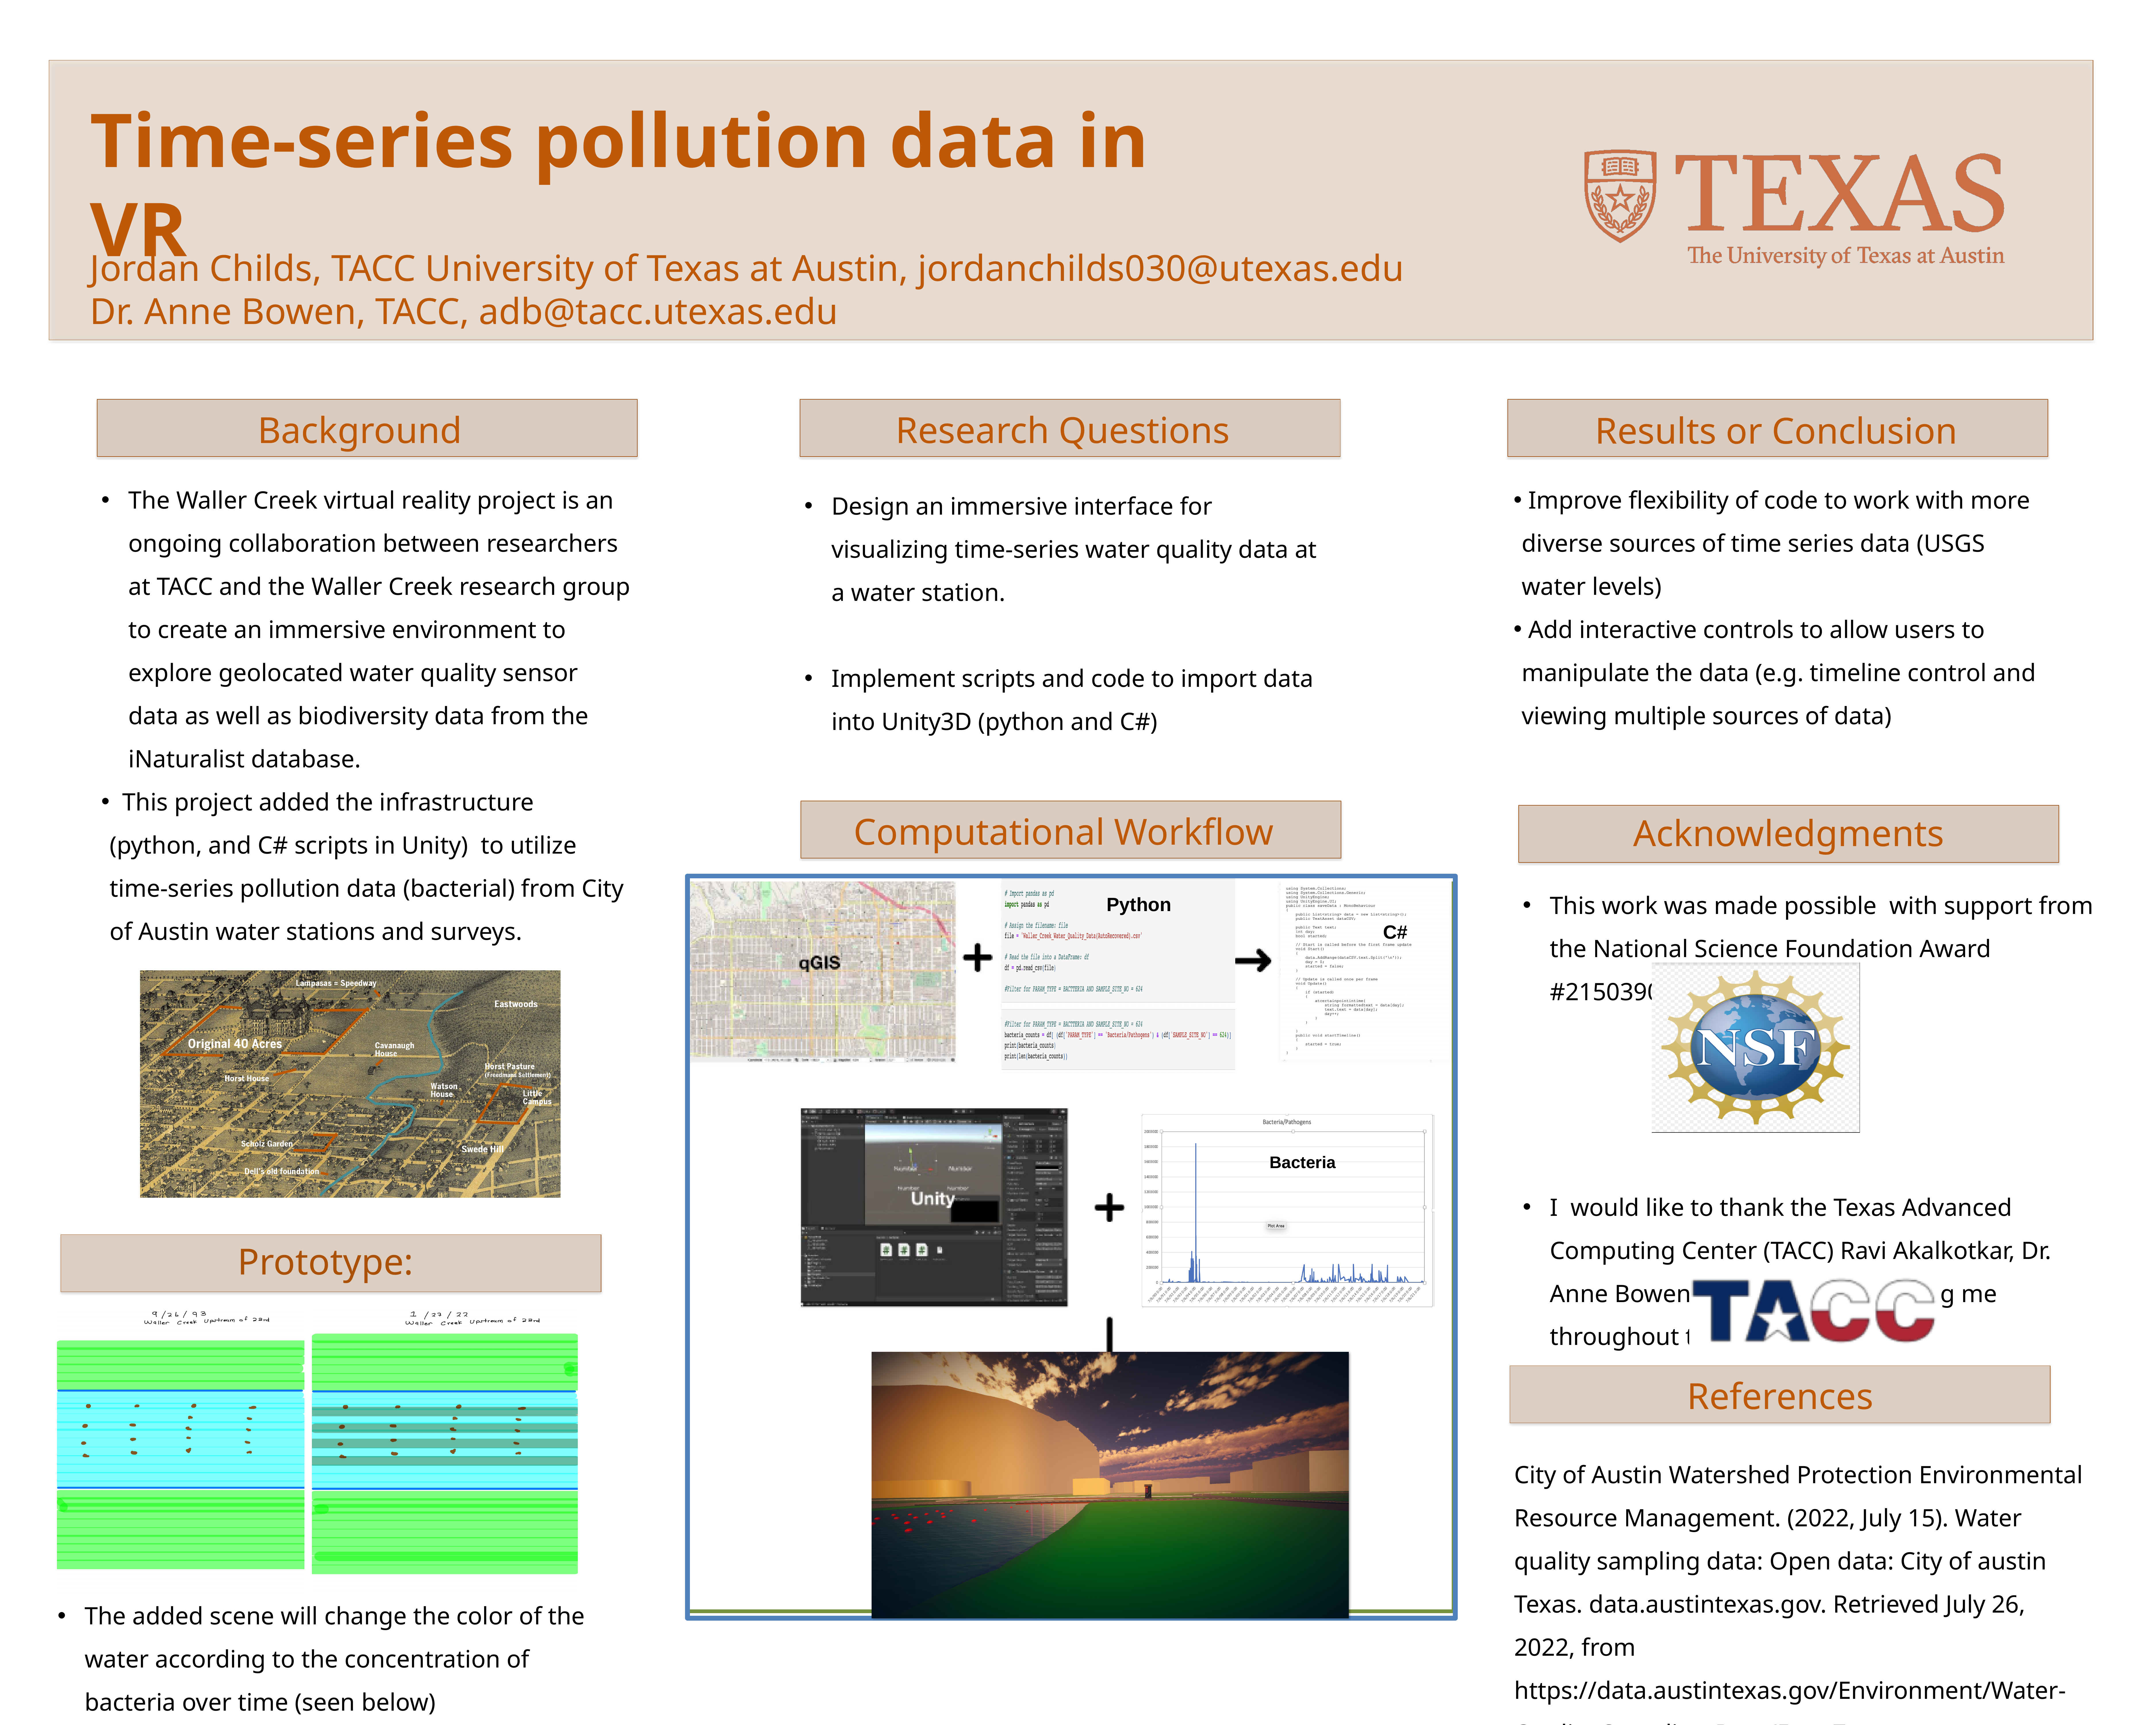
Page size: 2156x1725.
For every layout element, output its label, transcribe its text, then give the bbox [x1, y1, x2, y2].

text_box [800, 399, 1340, 457]
picture [57, 1310, 304, 1593]
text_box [97, 399, 638, 457]
text_box Design an immersive interface for visualizing time-series water quality data at a water station. Implement scripts and code to import data into Unity3D (python and C#) [800, 474, 1340, 800]
picture [1652, 963, 1860, 1133]
text_box [687, 875, 1456, 880]
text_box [49, 60, 1491, 340]
picture [1492, 60, 2093, 354]
picture [140, 970, 561, 1198]
picture [1689, 1274, 1940, 1351]
picture [683, 879, 1463, 1618]
text_box This work was made possible with support from the National Science Foundation Award #2150390. I would like to thank the Texas Advanced Computing Center (TACC) Ravi Akalkotkar, Dr. Anne Bowen and other staff helping me throughout this process. [1518, 873, 2110, 1396]
text_box The added scene will change the color of the water according to the concentration of bacteria over time (seen below) [53, 1584, 594, 1725]
picture [312, 1308, 578, 1592]
text_box City of Austin Watershed Protection Environmental Resource Management. (2022, July 15). Water quality sampling data: Open data: City of austin Texas. data.austintexas.gov. Retrieved July 26, 2022, from https://data.austintexas.gov/Environment/Water-Quality-Sampling-Data/5tye-7ray [1510, 1443, 2095, 1725]
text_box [1518, 805, 2059, 863]
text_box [1507, 399, 2054, 734]
text_box [61, 1235, 601, 1292]
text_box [801, 801, 1341, 858]
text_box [1510, 1366, 2050, 1423]
text_box The Waller Creek virtual reality project is an ongoing collaboration between researchers at TACC and the Waller Creek research group to create an immersive environment to explore geolocated water quality sensor data as well as biodiversity data from the iNaturalist database. This project added the infrastructure (python, and C# scripts in Unity) to utilize time-series pollution data (bacterial) from City of Austin water stations and surveys. [97, 468, 638, 947]
